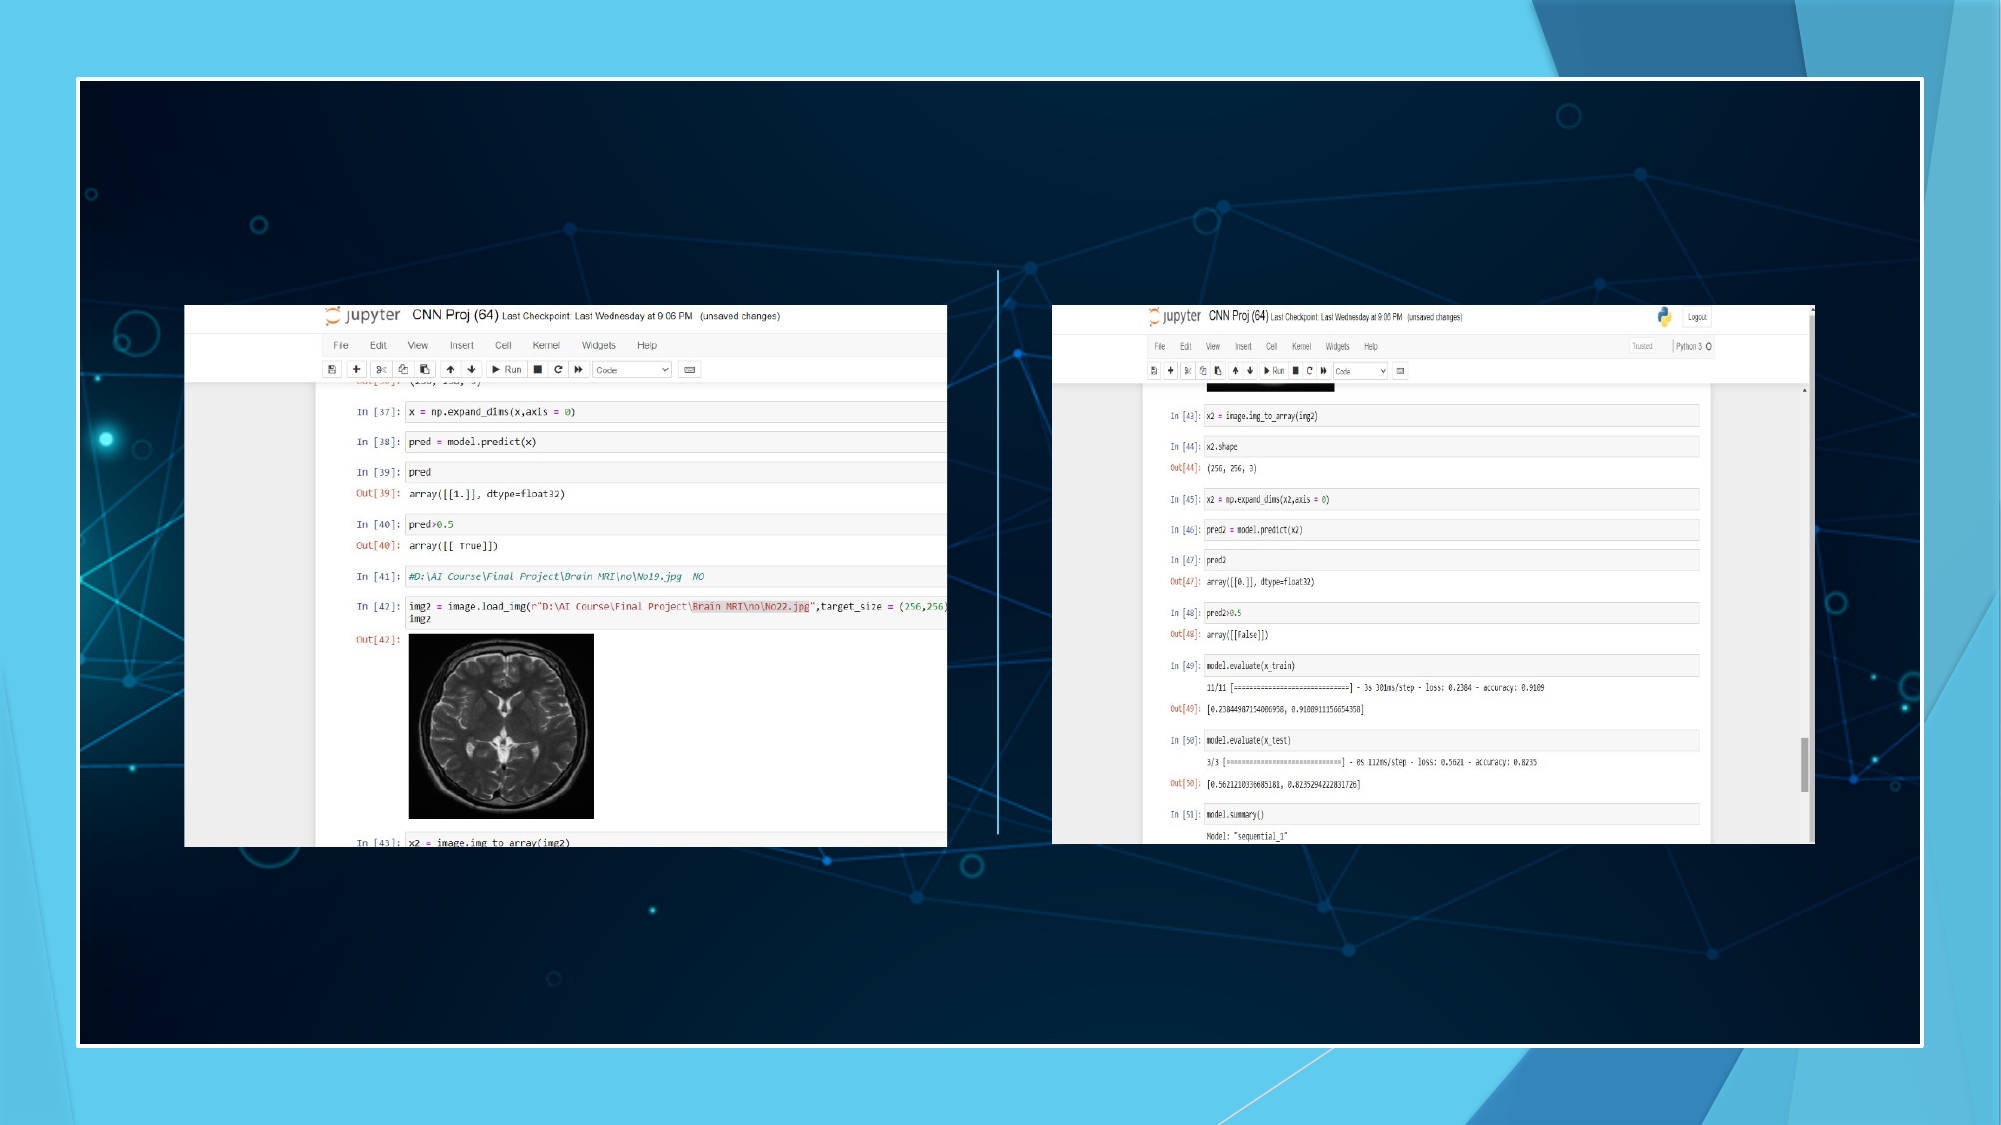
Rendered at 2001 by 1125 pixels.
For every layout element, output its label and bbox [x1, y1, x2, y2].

text_box [0, 0, 2000, 1125]
picture [183, 304, 948, 847]
picture [1051, 304, 1816, 845]
